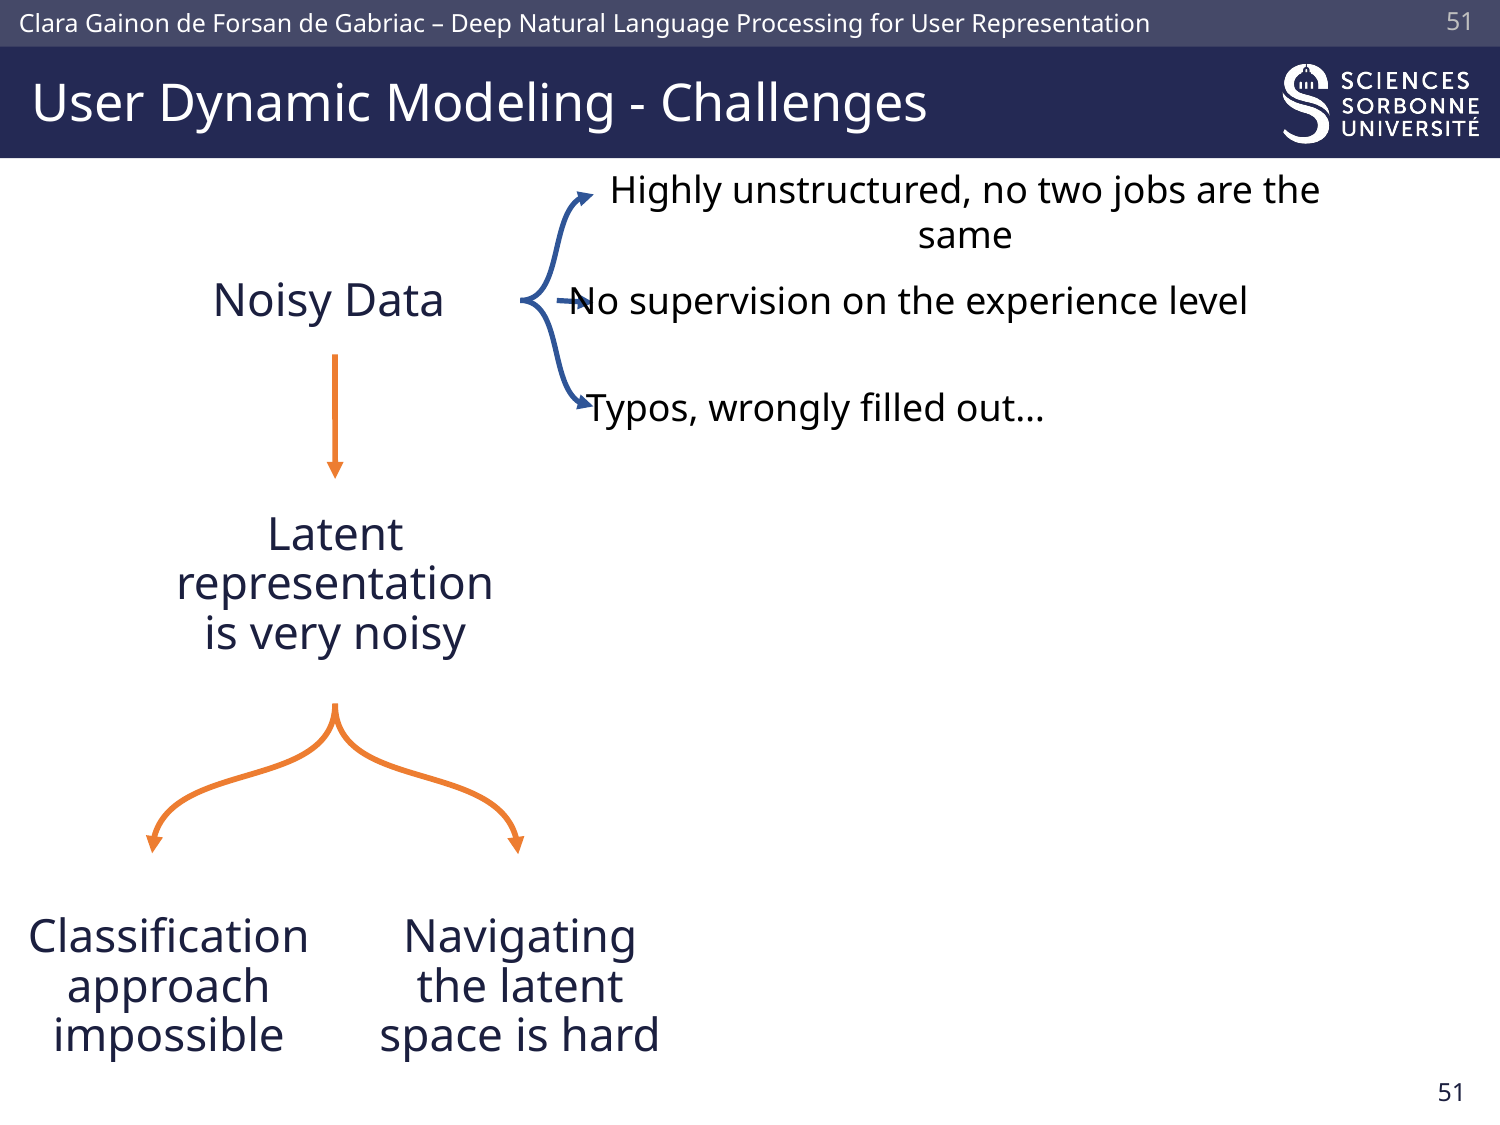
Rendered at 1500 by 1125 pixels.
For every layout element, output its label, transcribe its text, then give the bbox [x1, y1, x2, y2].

text_box Navigating the latent space is hard [351, 881, 689, 1094]
text_box Noisy Data [193, 248, 478, 355]
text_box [259, 595, 411, 962]
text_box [520, 303, 594, 407]
slide_number 50 [1411, 0, 1490, 54]
text_box Classification approach impossible [0, 881, 338, 1094]
text_box Latent representation is very noisy [150, 478, 521, 691]
text_box Highly unstructured, no two jobs are the same [592, 159, 1339, 309]
text_box 50 [1397, 1061, 1482, 1125]
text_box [520, 194, 594, 300]
text_box Typos, wrongly filled out… [571, 376, 1061, 436]
title User Dynamic Modeling - Challenges [16, 48, 1266, 161]
text_box No supervision on the experience level [594, 270, 1265, 330]
